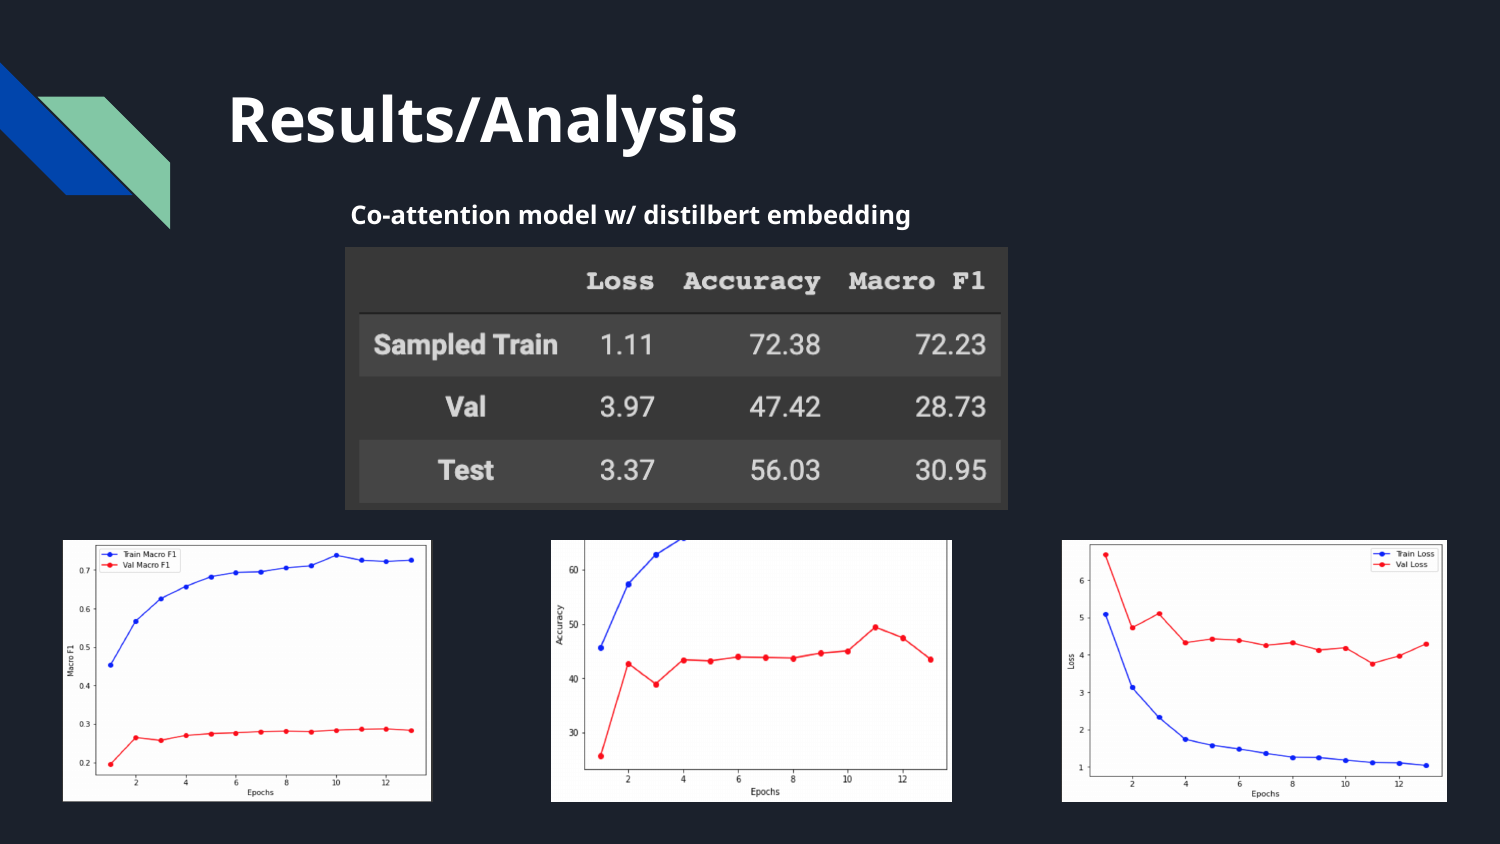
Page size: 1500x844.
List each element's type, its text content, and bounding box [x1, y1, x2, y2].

picture [550, 540, 953, 803]
picture [1061, 540, 1456, 803]
title Results/Analysis [212, 64, 792, 172]
picture [345, 247, 1008, 510]
list Co-attention model w/ distilbert embedding [335, 179, 1043, 265]
picture [61, 540, 434, 803]
